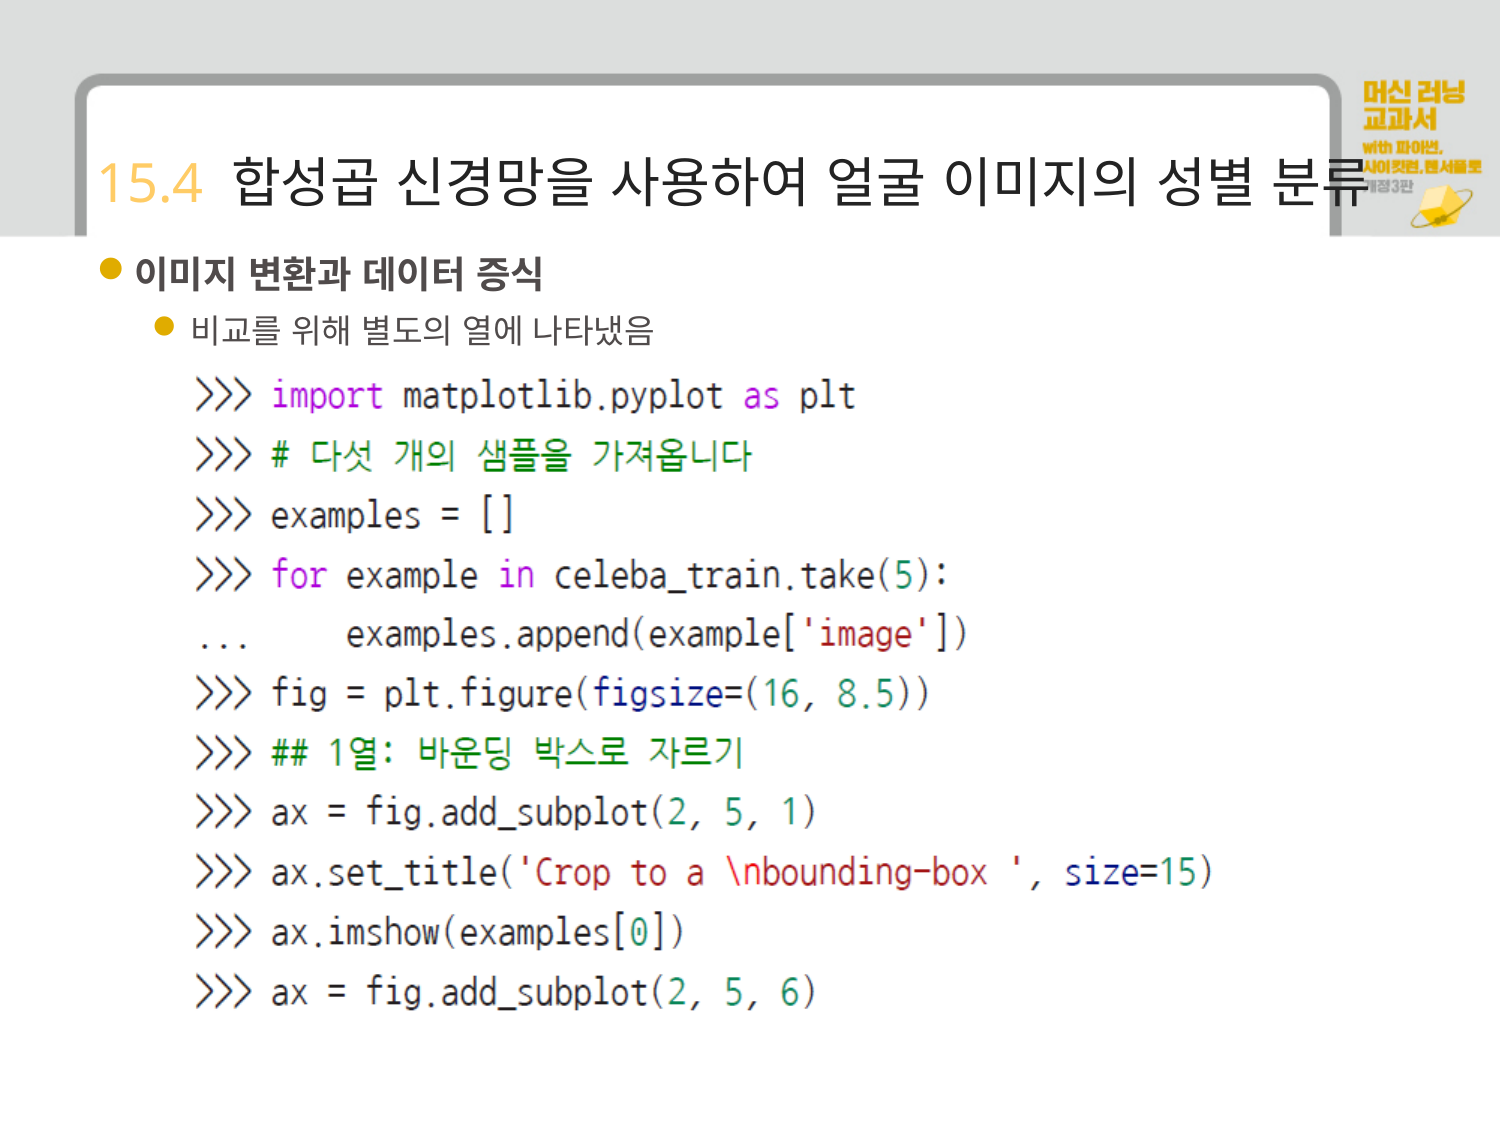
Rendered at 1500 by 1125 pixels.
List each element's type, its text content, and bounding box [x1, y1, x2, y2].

list 이미지 변환과 데이터 증식 비교를 위해 별도의 열에 나타냈음 [81, 239, 1412, 1054]
title 15.4 합성곱 신경망을 사용하여 얼굴 이미지의 성별 분류 [81, 90, 1412, 222]
picture [0, 0, 1500, 1125]
